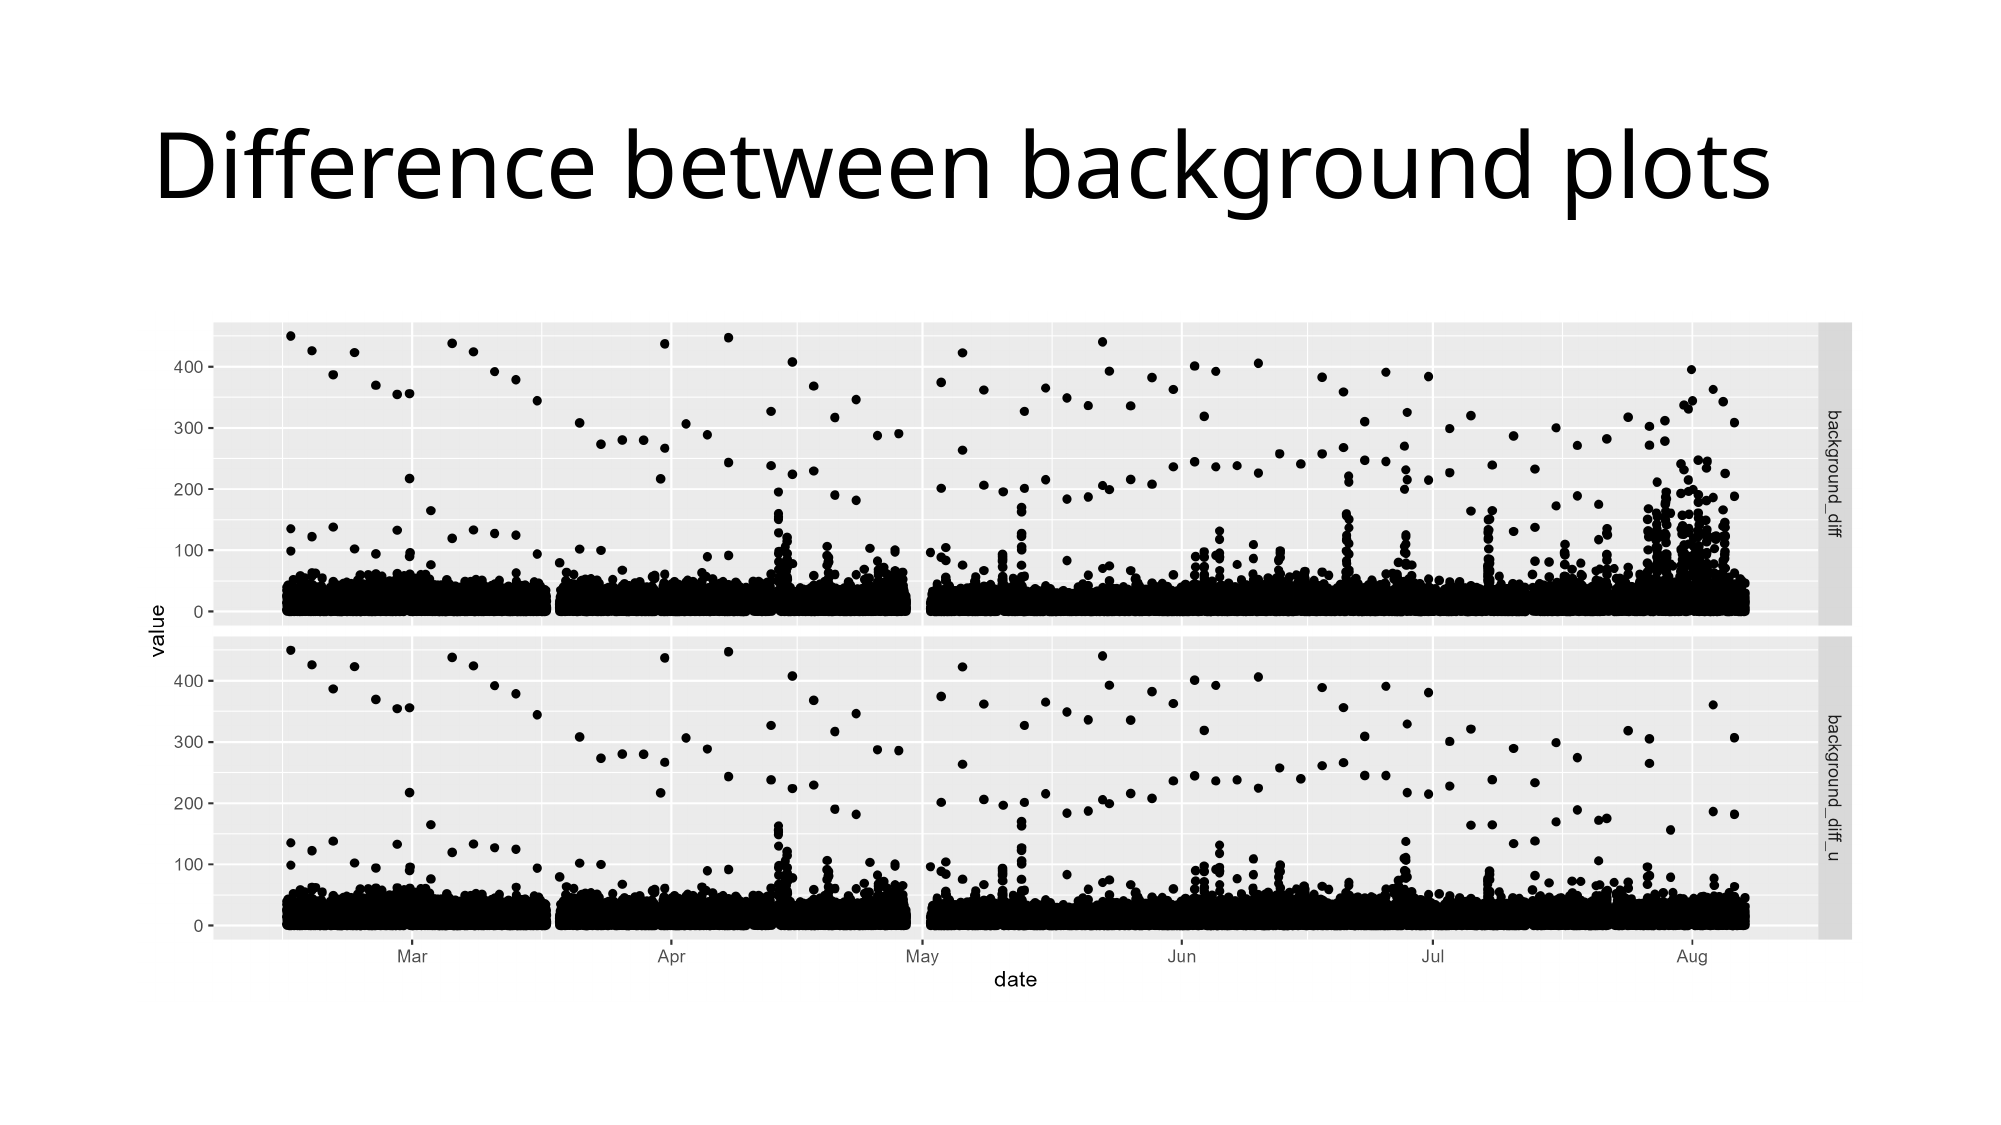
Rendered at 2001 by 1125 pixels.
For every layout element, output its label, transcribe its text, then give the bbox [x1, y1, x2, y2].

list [137, 311, 1863, 1002]
title Difference between background plots [137, 59, 1863, 278]
